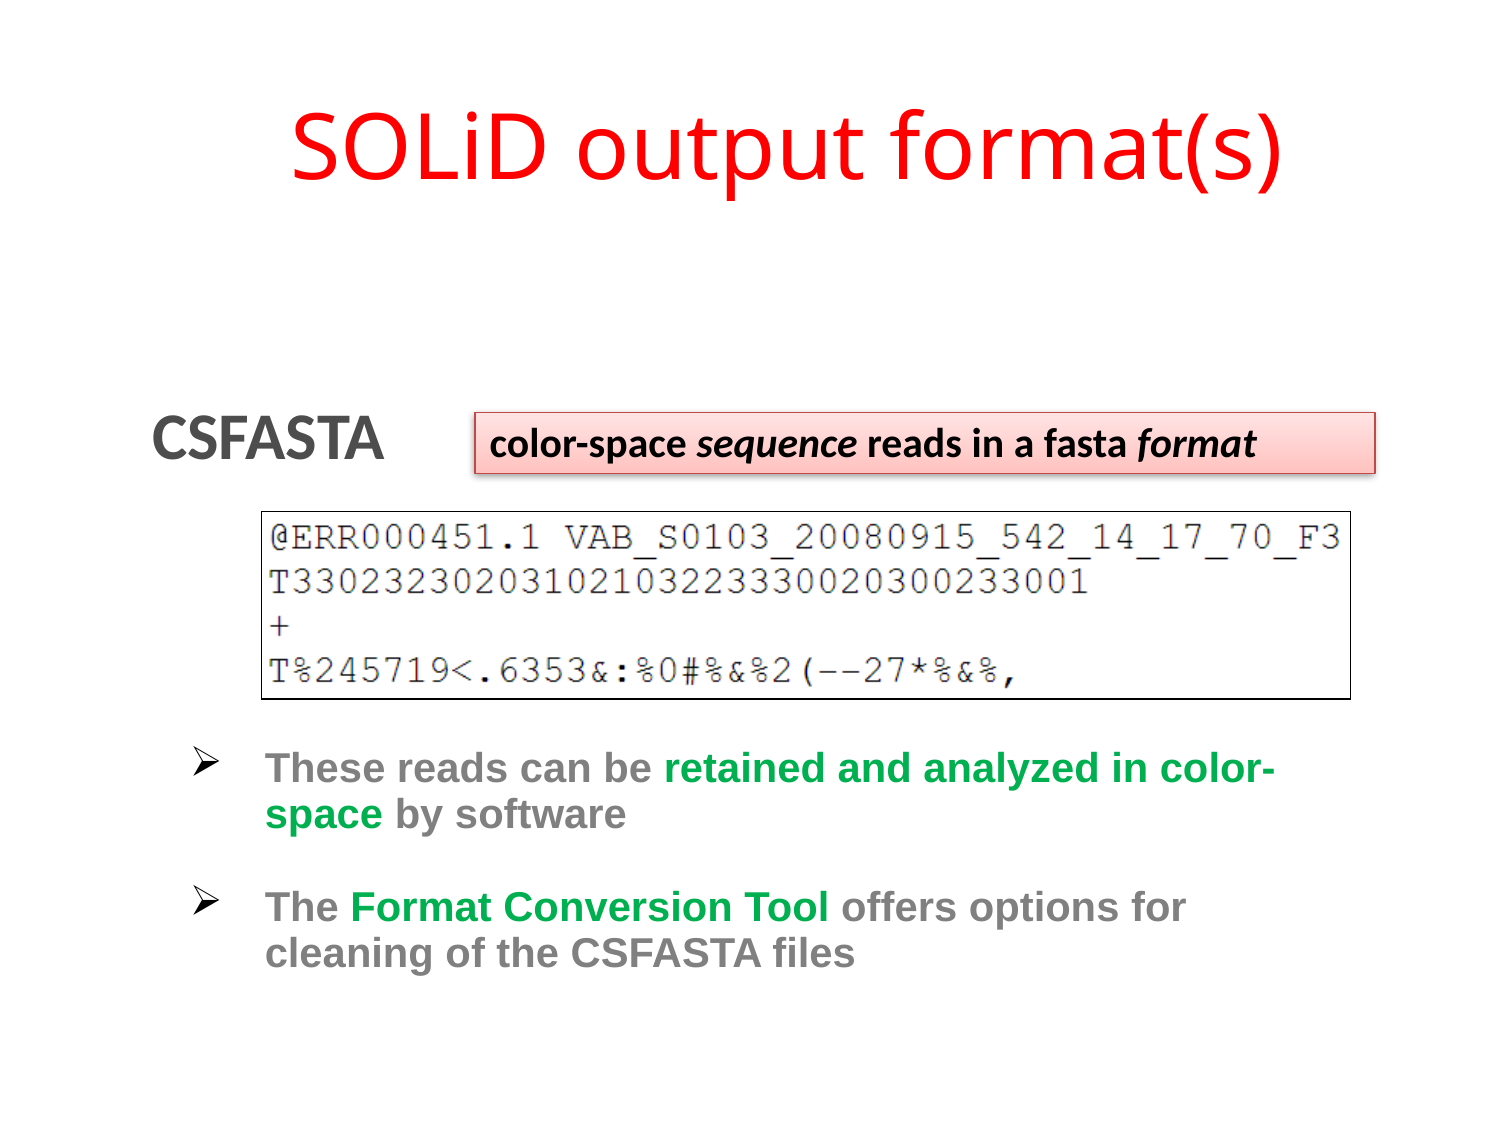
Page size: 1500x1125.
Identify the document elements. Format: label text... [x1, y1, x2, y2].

title SOLiD output format(s) [87, 49, 1488, 226]
text_box CSFASTA [137, 299, 438, 746]
text_box color-space sequence reads in a fasta format [474, 412, 1376, 474]
picture [262, 512, 1351, 699]
text_box These reads can be retained and analyzed in color-space by software The Format Conversion Tool offers options for cleaning of the CSFASTA files [174, 737, 1350, 985]
